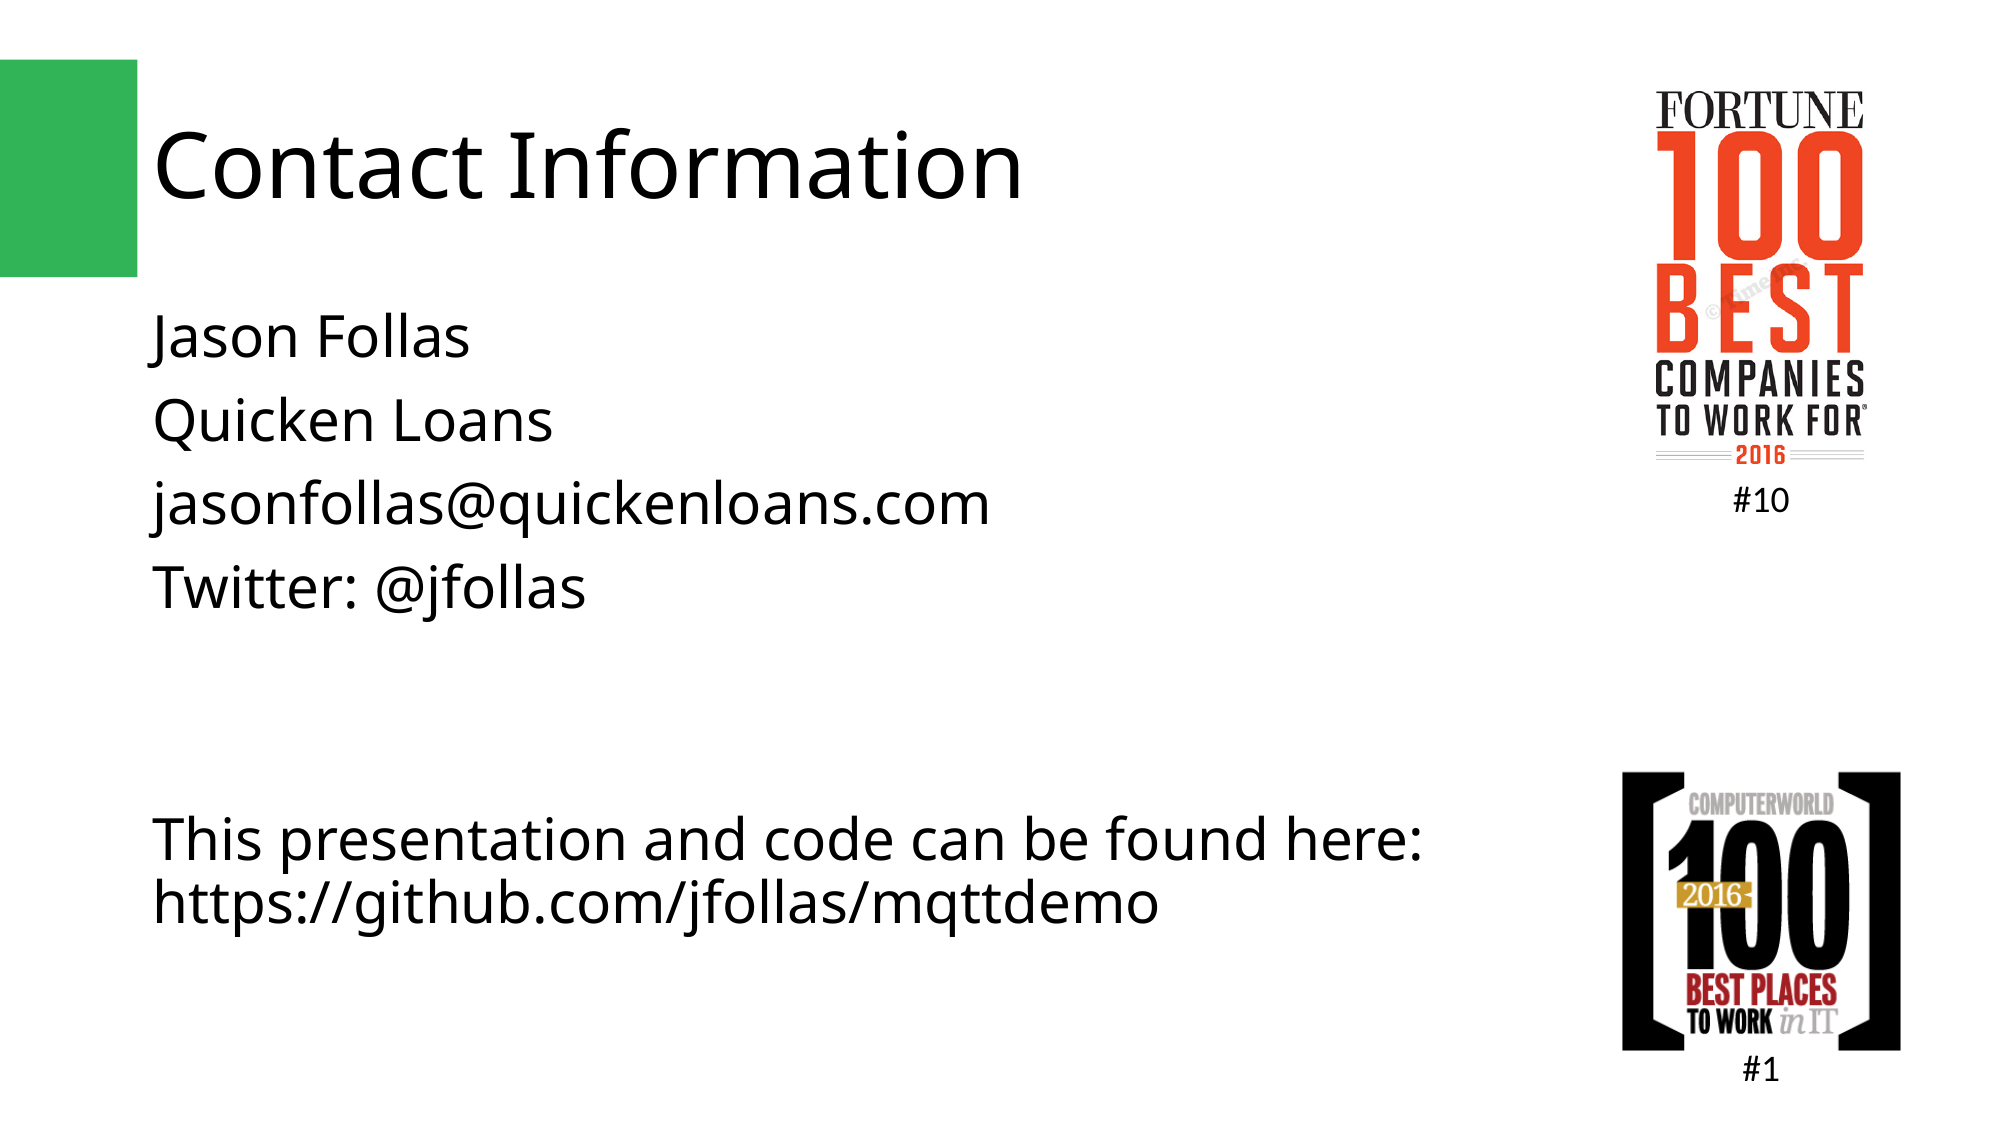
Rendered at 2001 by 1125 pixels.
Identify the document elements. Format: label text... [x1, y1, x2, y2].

text_box #10 [1718, 468, 1805, 528]
picture [1656, 91, 1867, 464]
title Contact Information [137, 59, 1863, 278]
list Jason Follas Quicken Loans jasonfollas@quickenloans.com Twitter: @jfollas This presentation and code can be found here: https://github.com/jfollas/mqttdemo [137, 299, 1863, 1014]
picture [1607, 757, 1916, 1066]
text_box #1 [1727, 1066, 1796, 1097]
